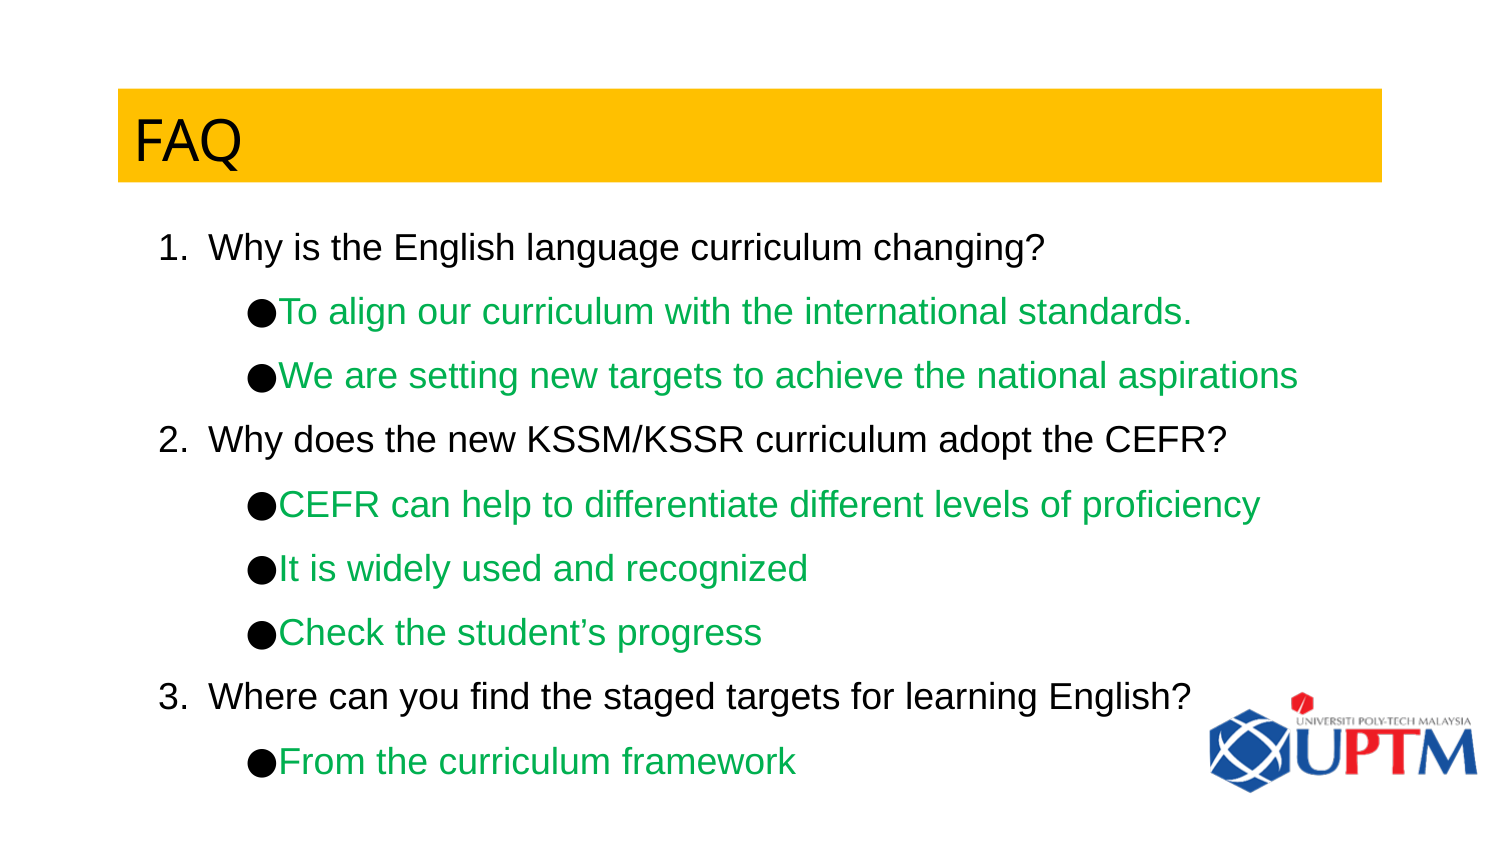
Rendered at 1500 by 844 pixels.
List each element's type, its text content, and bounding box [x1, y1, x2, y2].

picture [1187, 642, 1500, 844]
list Why is the English language curriculum changing? To align our curriculum with the international standards. We are setting new targets to achieve the national aspirations Why does the new KSSM/KSSR curriculum adopt the CEFR? CEFR can help to differentiate different levels of proficiency It is widely used and recognized Check the student’s progress Where can you find the staged targets for learning English? From the curriculum framework [118, 200, 1382, 275]
title FAQ [118, 88, 1382, 183]
